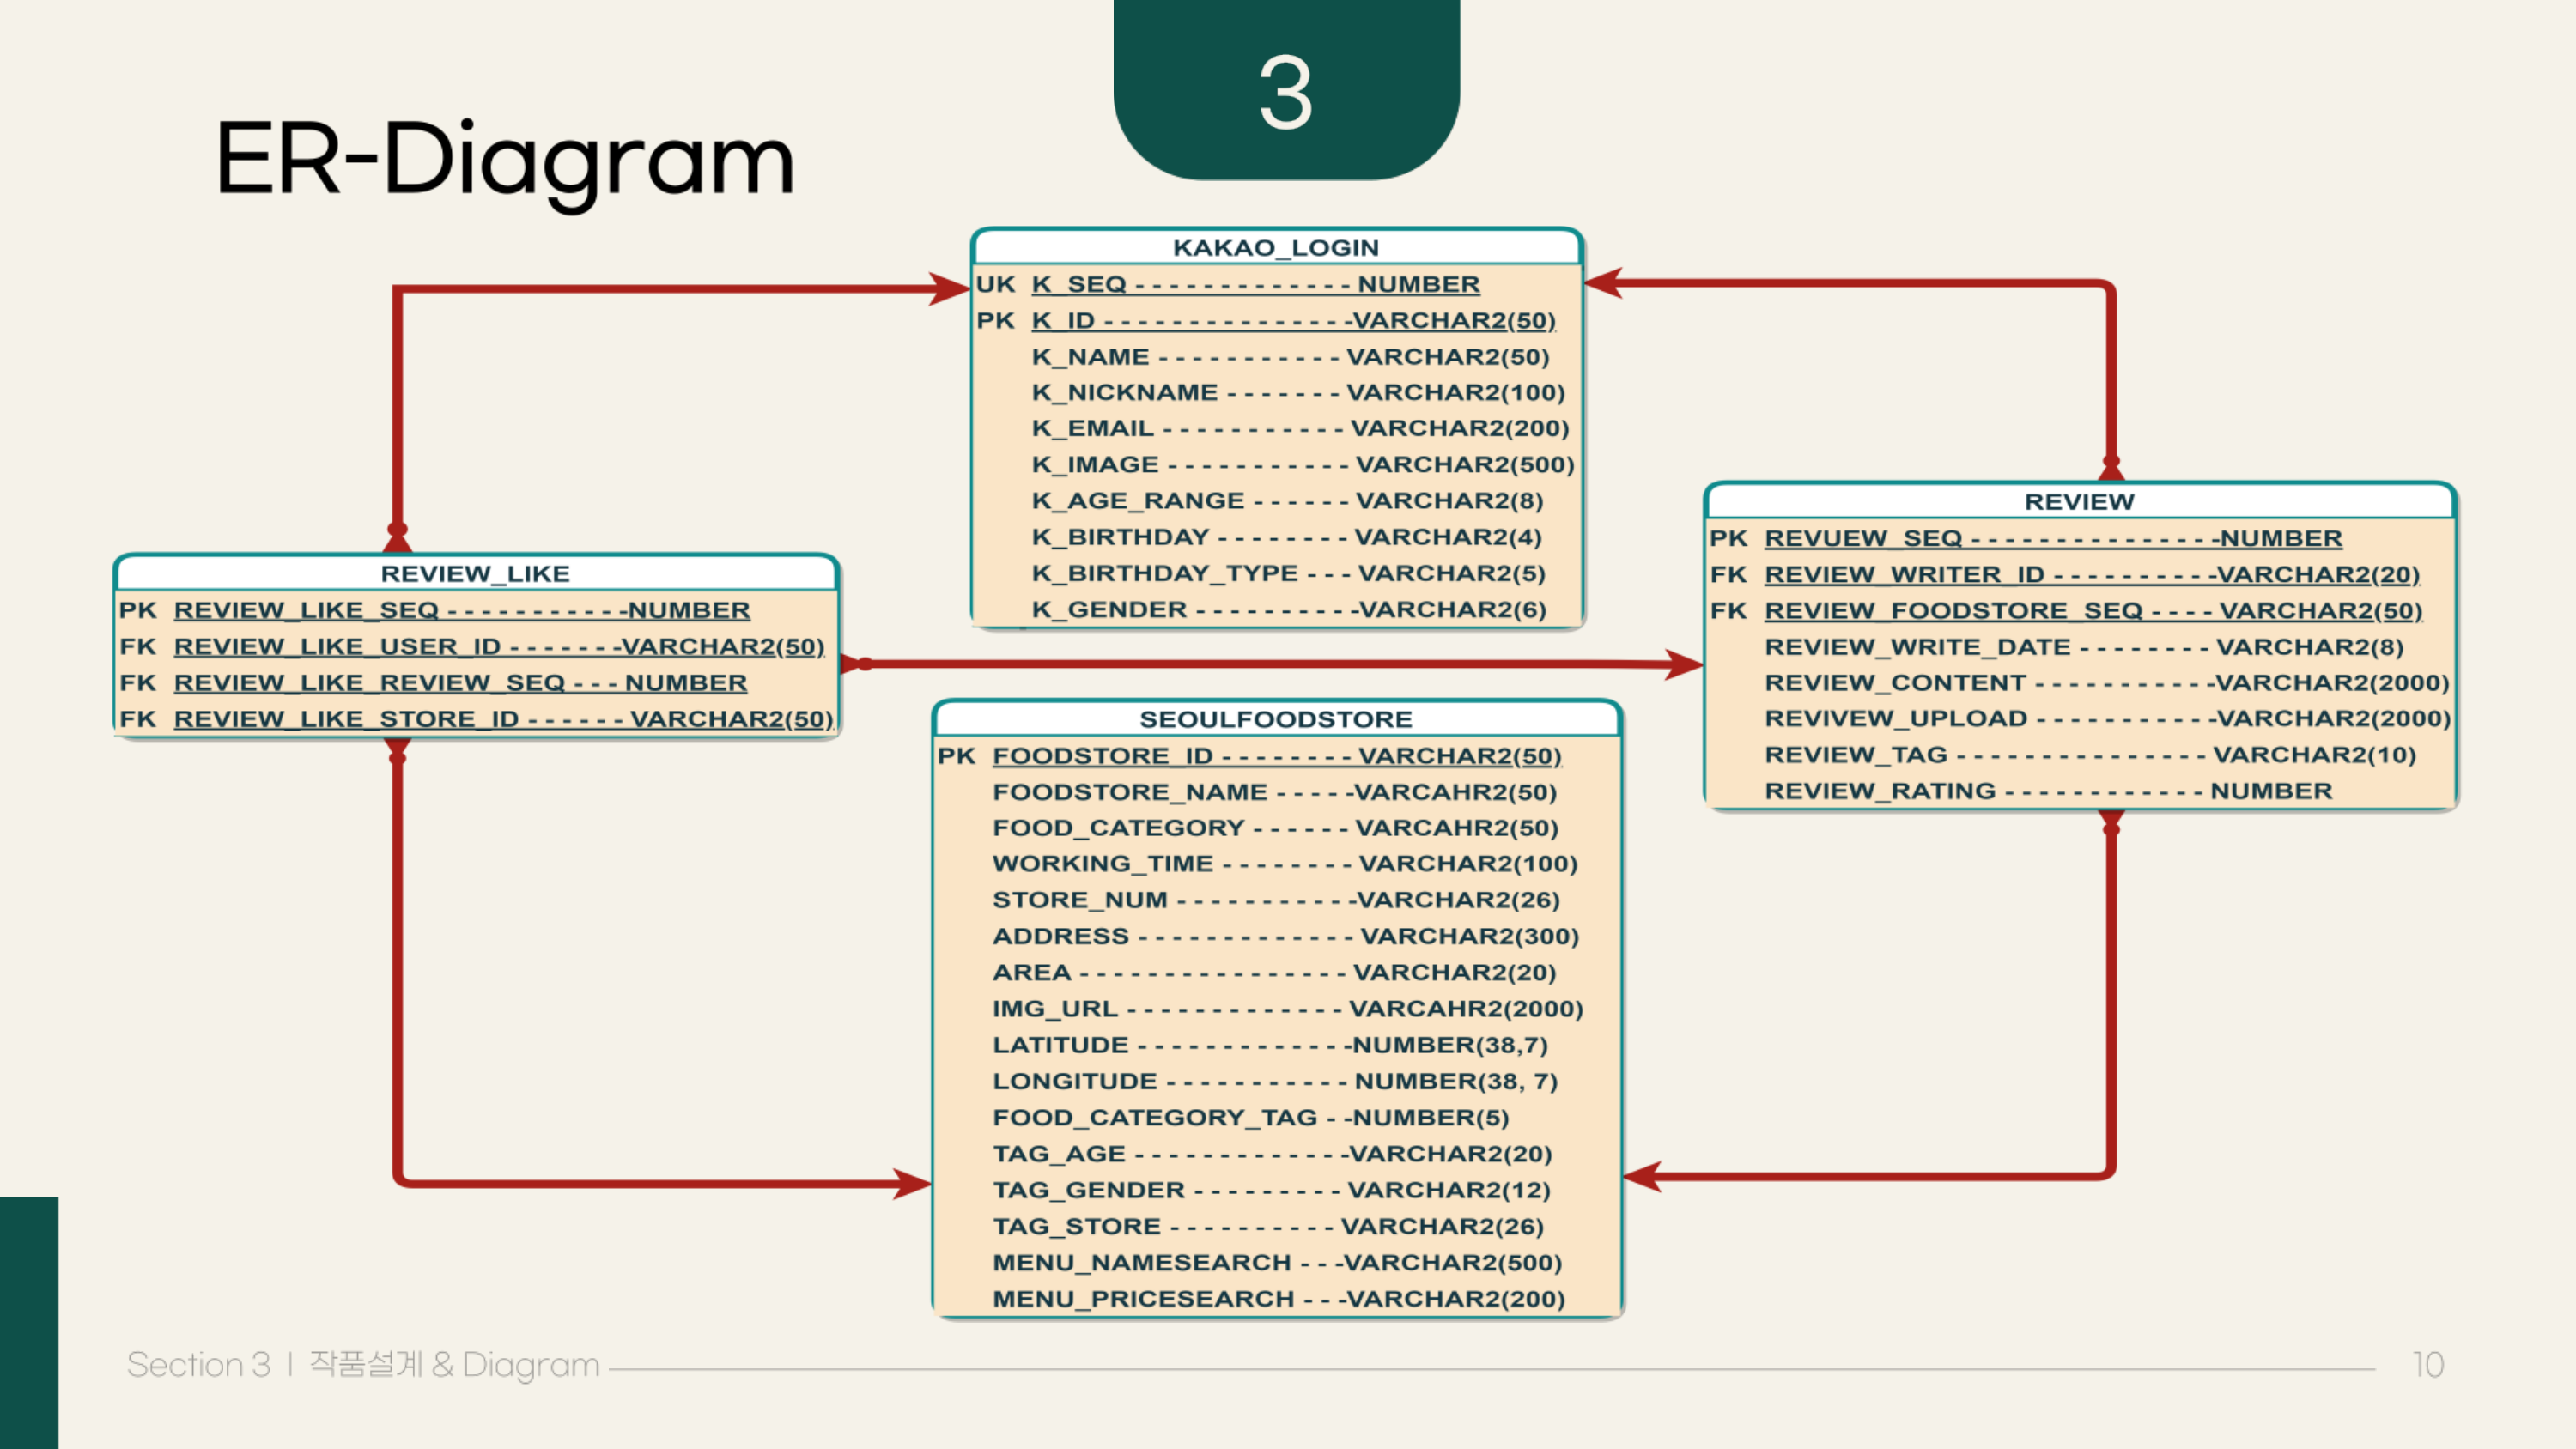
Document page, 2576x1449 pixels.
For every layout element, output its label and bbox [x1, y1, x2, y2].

picture [2401, 1343, 2460, 1393]
picture [122, 1343, 617, 1404]
text_box [0, 1197, 59, 1449]
picture [1180, 26, 1356, 171]
picture [76, 89, 822, 258]
text_box [608, 1368, 2377, 1373]
text_box [112, 226, 2464, 1323]
text_box [1114, 0, 1461, 181]
